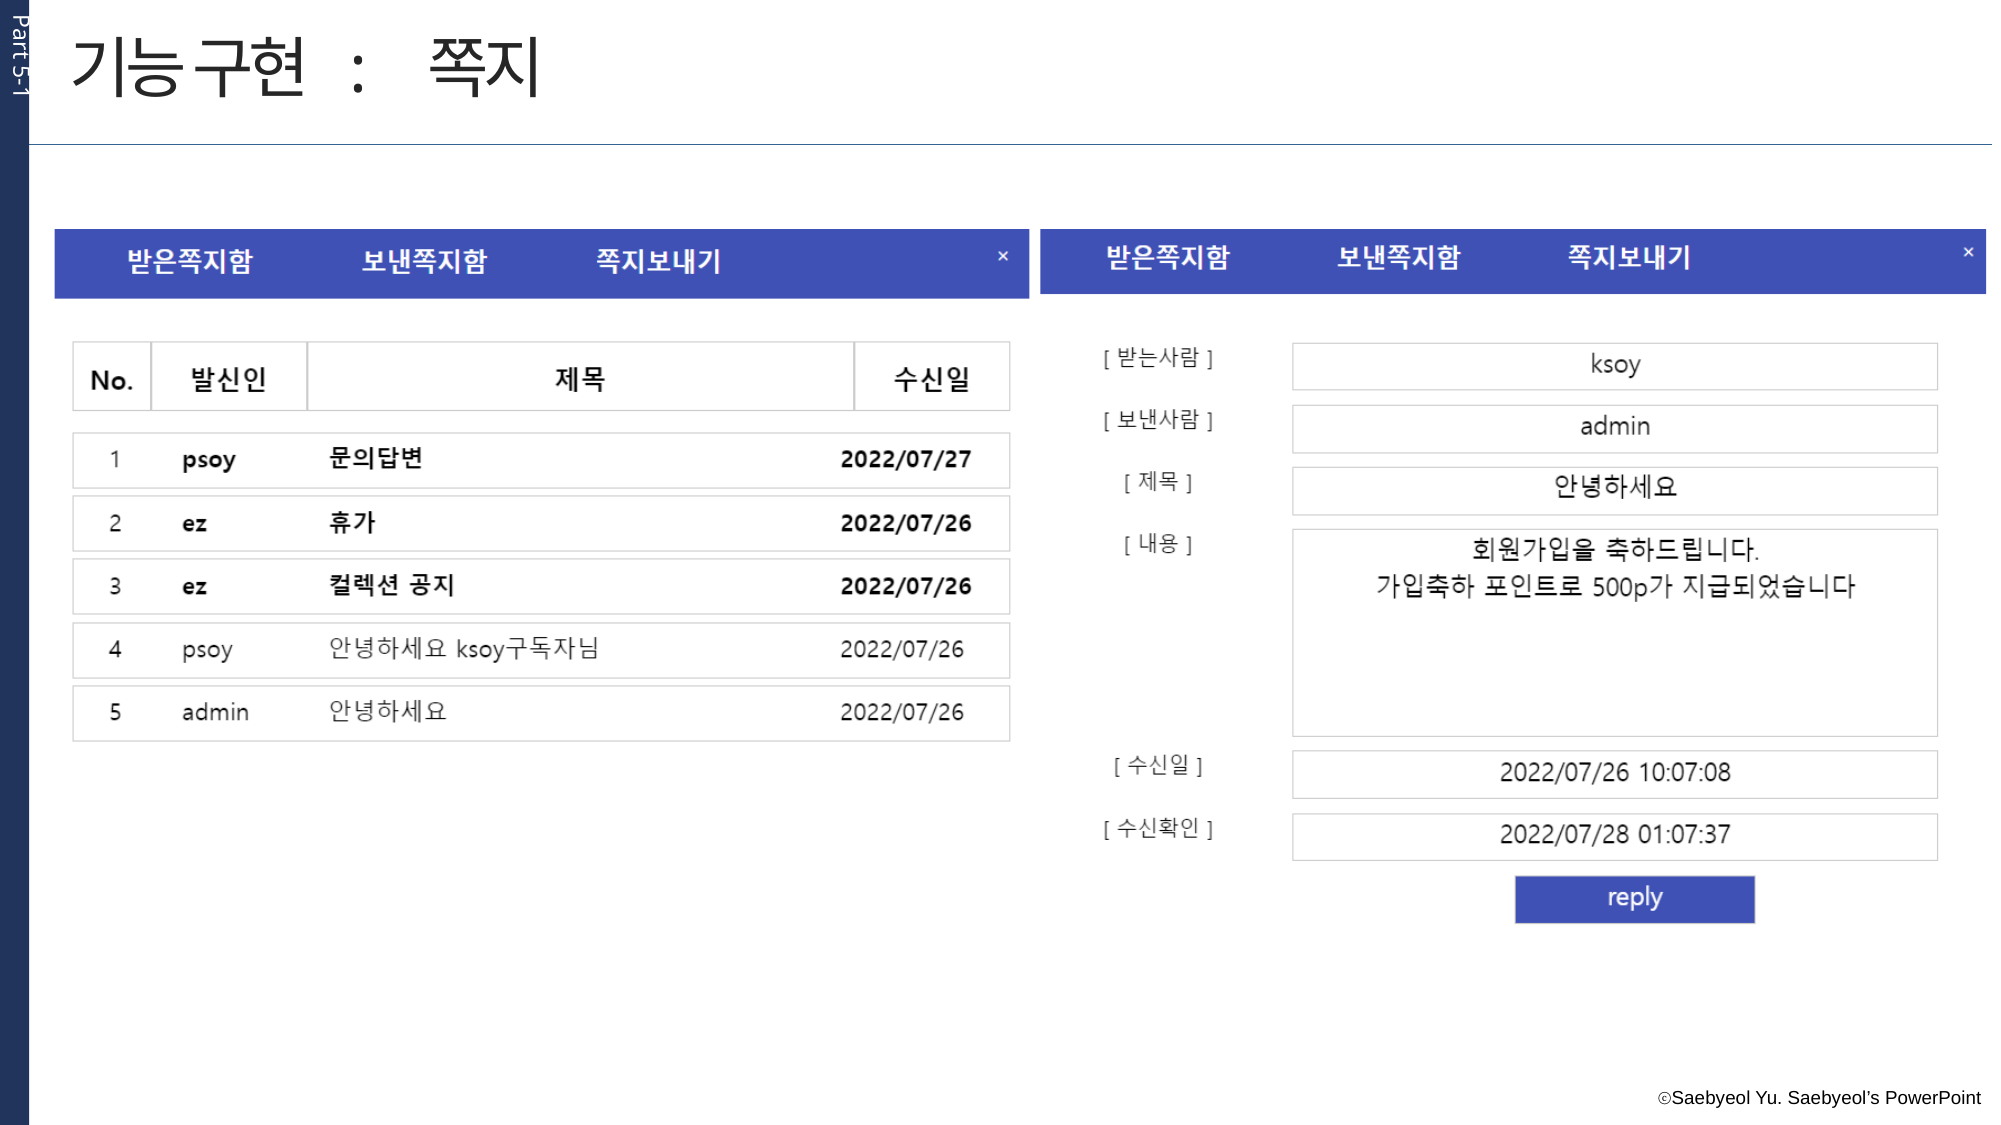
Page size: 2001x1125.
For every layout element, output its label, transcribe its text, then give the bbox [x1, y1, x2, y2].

picture [1040, 229, 1987, 965]
picture [54, 229, 1030, 781]
text_box [0, 304, 30, 1125]
text_box Part 5-1 [0, 0, 44, 304]
text_box 기능 구현 : 쪽지 [55, 18, 560, 113]
